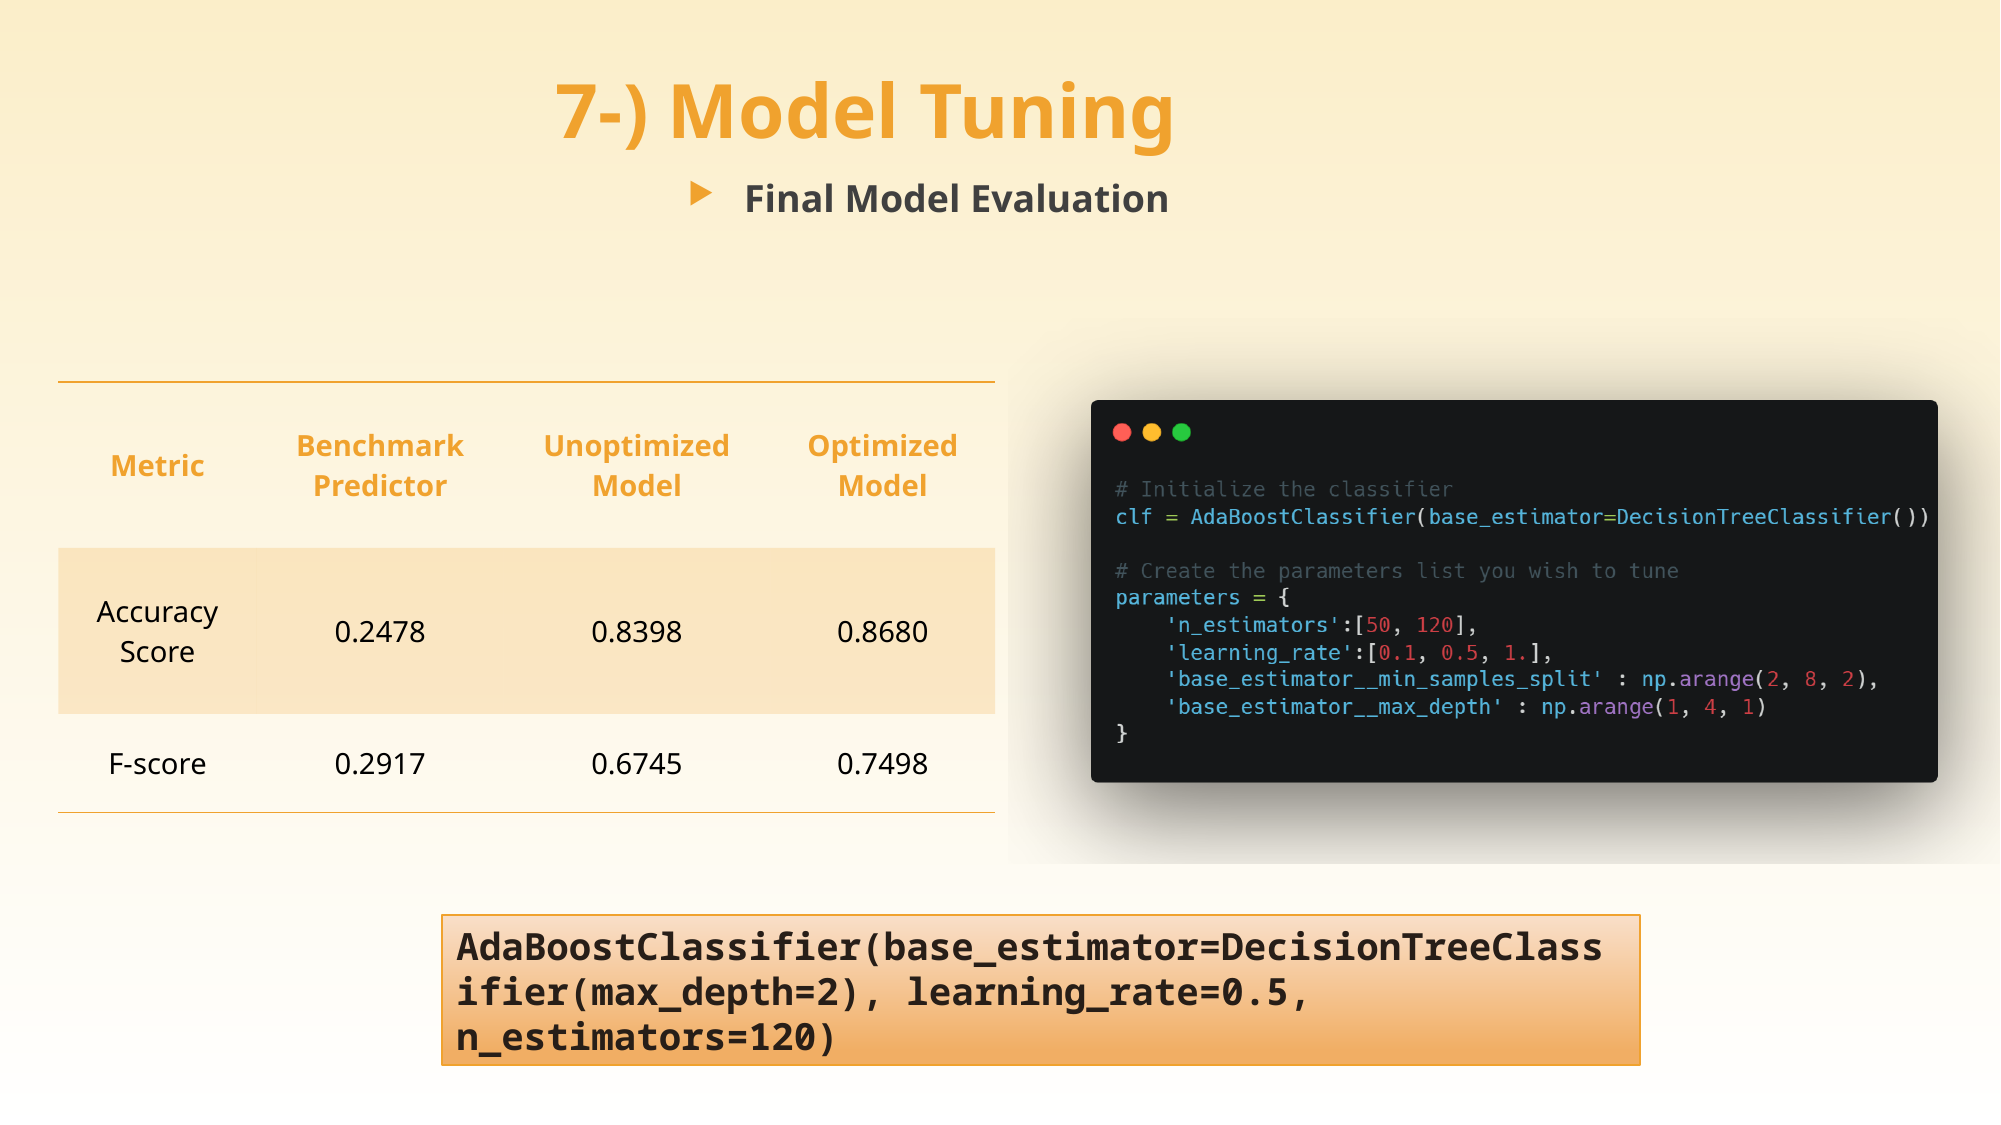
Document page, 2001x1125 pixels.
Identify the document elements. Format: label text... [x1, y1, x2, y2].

table_header Benchmark Predictor [257, 383, 504, 548]
table_cell 0.8680 [770, 548, 995, 714]
table_cell 0.7498 [770, 714, 995, 812]
table_cell 0.8398 [504, 548, 770, 714]
table_header Optimized Model [770, 383, 995, 548]
table_cell F-score [58, 714, 257, 812]
table_header Unoptimized Model [504, 383, 770, 548]
table_cell Accuracy Score [58, 548, 257, 714]
table_cell 0.2917 [257, 714, 504, 812]
table_cell 0.6745 [504, 714, 770, 812]
table_header Metric [58, 383, 257, 548]
picture [1008, 318, 2000, 865]
table_cell 0.2478 [257, 548, 504, 714]
title 7-) Model Tuning [186, 30, 1547, 187]
list Final Model Evaluation [672, 167, 1284, 752]
text_box AdaBoostClassifier(base_estimator=DecisionTreeClassifier(max_depth=2), learning_rate=0.5, n_estimators=120) [441, 914, 1641, 1066]
